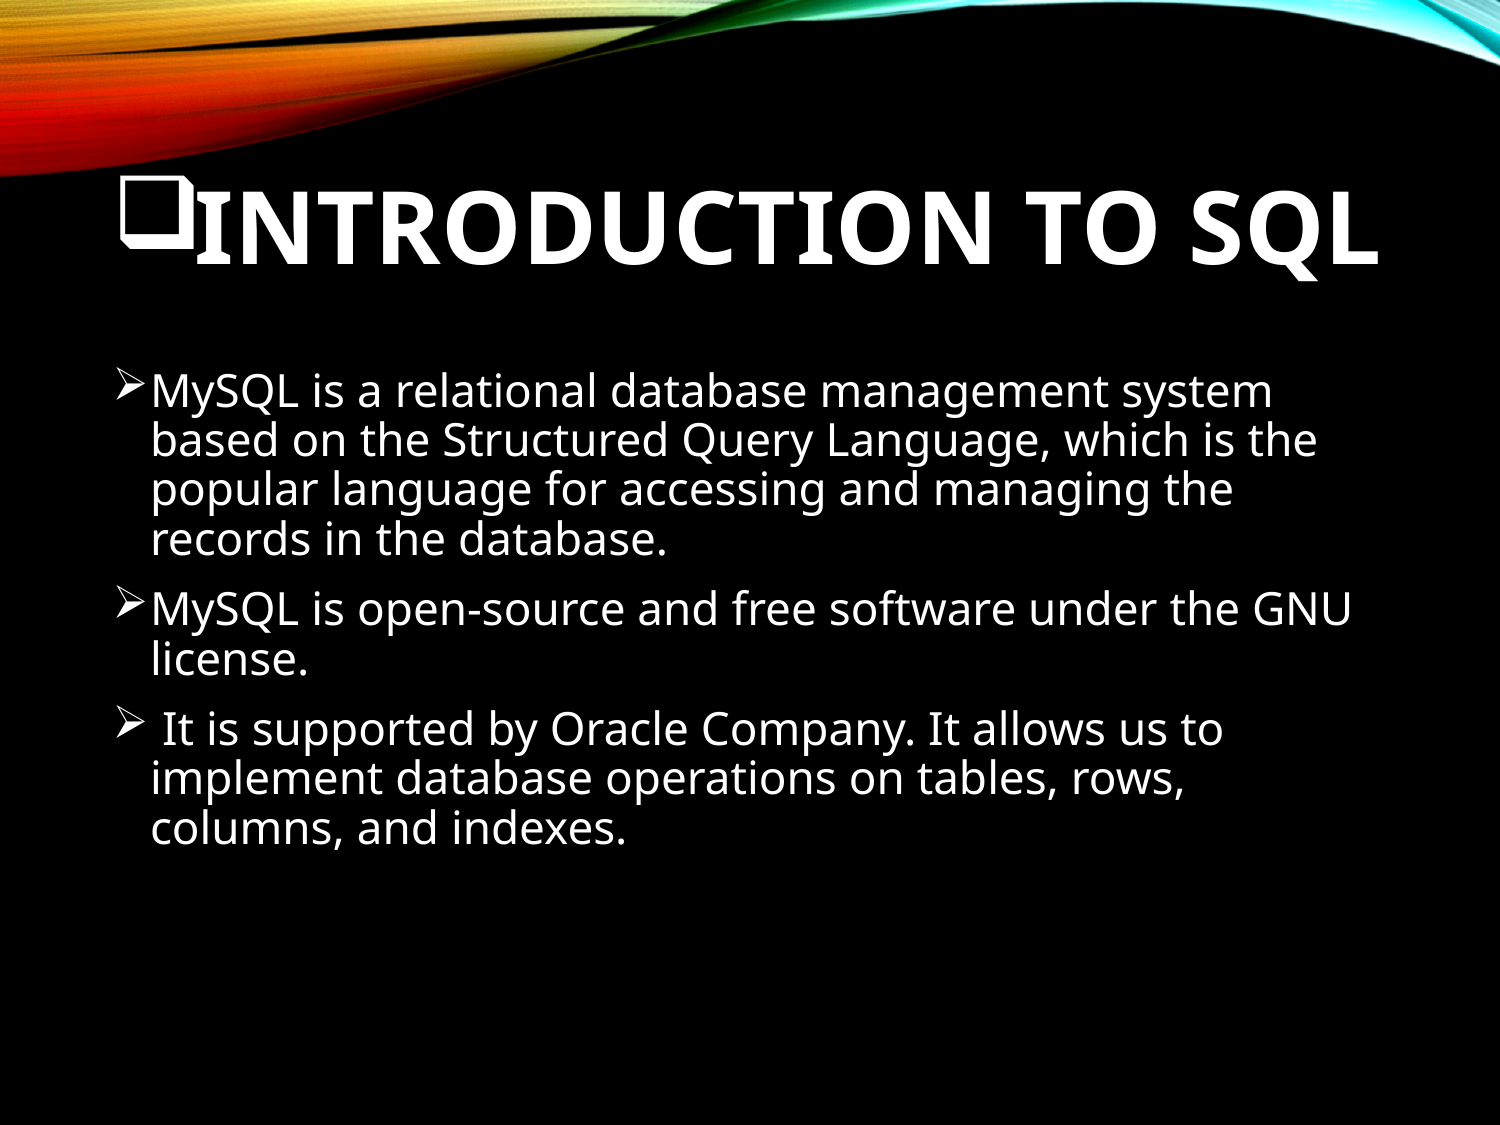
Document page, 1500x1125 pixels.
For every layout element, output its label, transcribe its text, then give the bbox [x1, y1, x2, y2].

picture [0, 0, 1500, 178]
list MySQL is a relational database management system based on the Structured Query Language, which is the popular language for accessing and managing the records in the database. MySQL is open-source and free software under the GNU license. It is supported by Oracle Company. It allows us to implement database operations on tables, rows, columns, and indexes. [97, 360, 1403, 1028]
title INTRODUCTION TO SQL [97, 125, 1403, 338]
